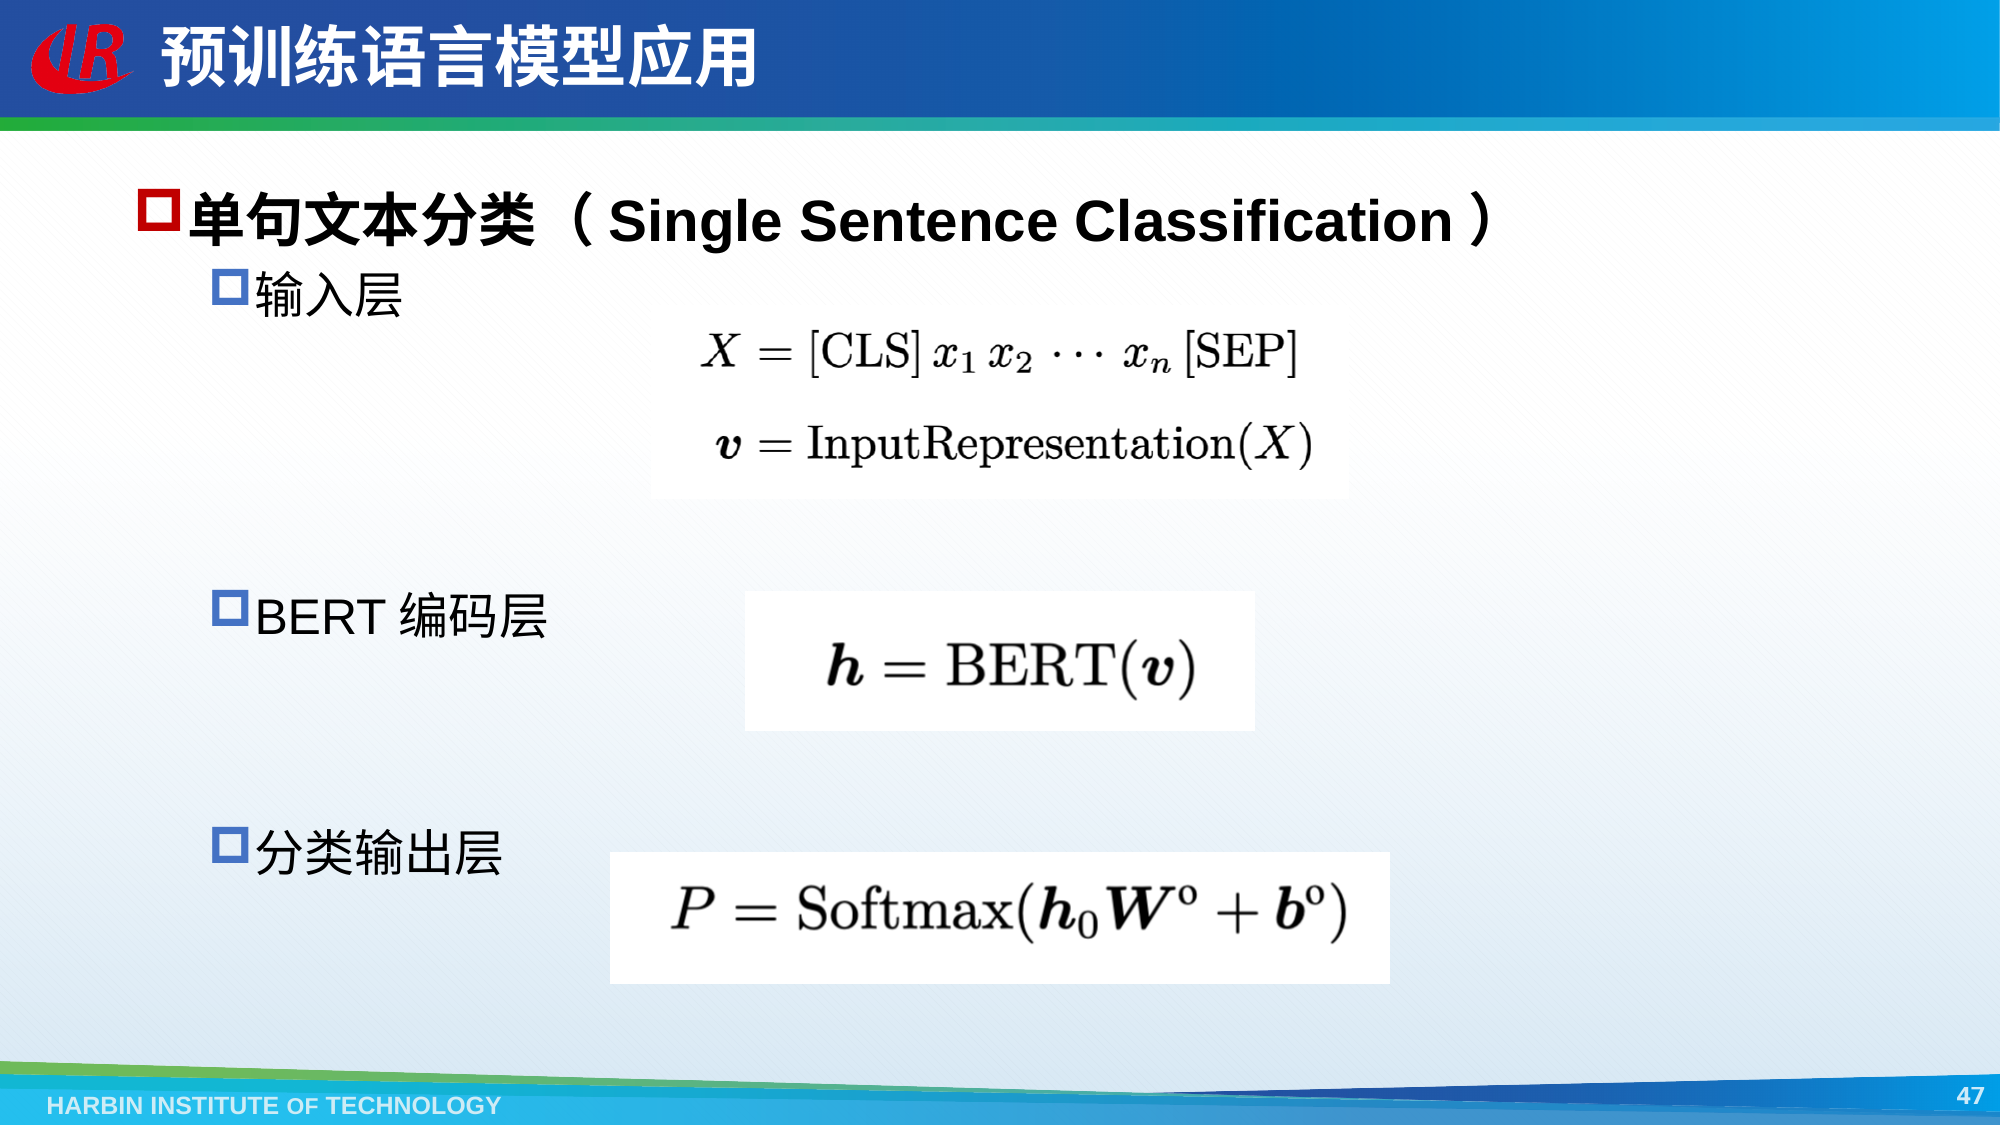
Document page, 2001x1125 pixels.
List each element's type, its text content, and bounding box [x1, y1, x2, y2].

footer HARBIN INSTITUTE OF TECHNOLOGY [31, 1081, 843, 1125]
picture [745, 591, 1255, 732]
picture [0, 1061, 2000, 1125]
picture [651, 305, 1349, 499]
picture [0, 0, 2000, 131]
picture [610, 852, 1390, 984]
title 预训练语言模型应用 [145, 16, 1166, 96]
slide_number 47 [1623, 1072, 2000, 1110]
list 单句文本分类（Single Sentence Classification） 输入层 BERT编码层 分类输出层 [118, 175, 1890, 1047]
